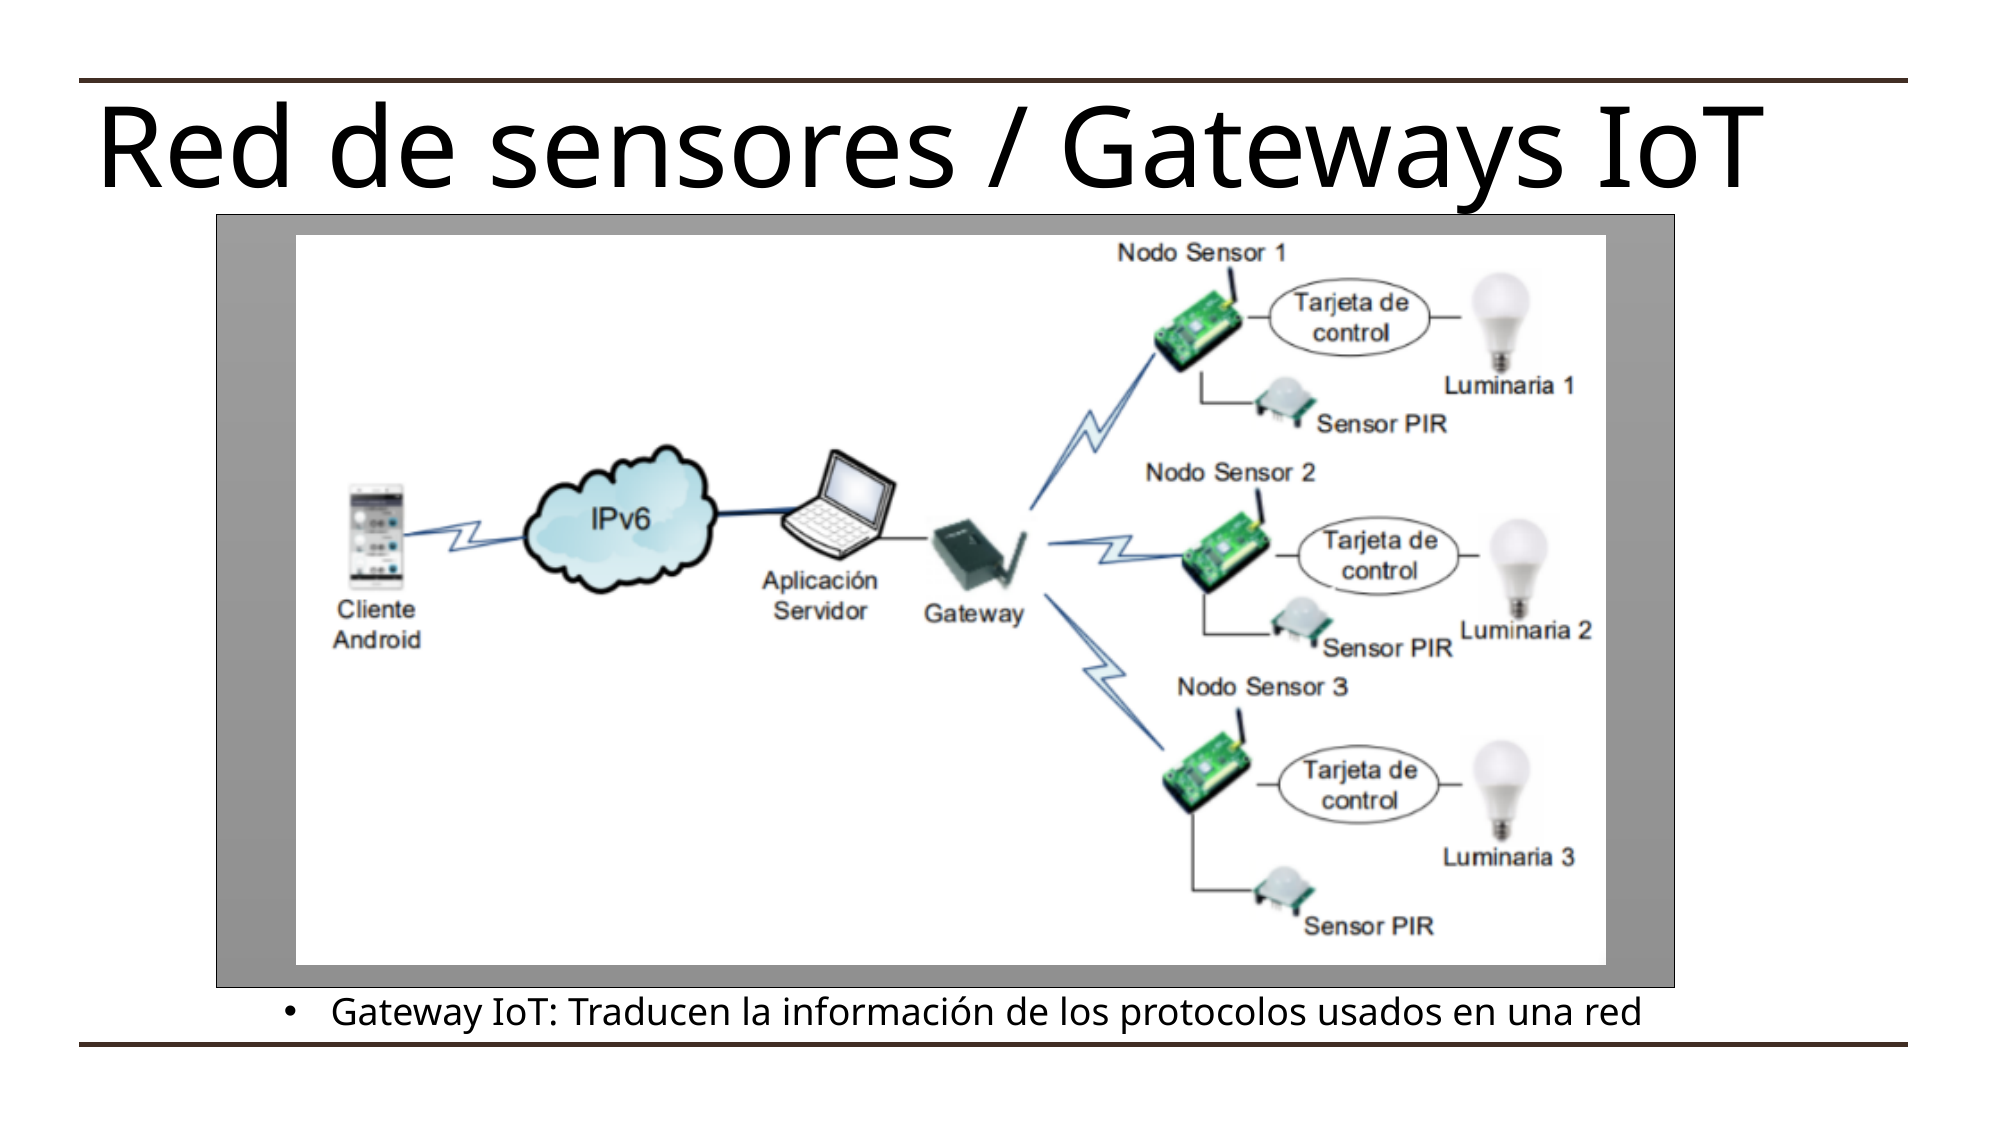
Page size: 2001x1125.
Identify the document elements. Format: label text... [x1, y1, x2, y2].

text_box [216, 214, 1675, 988]
text_box Gateway IoT: Traducen la información de los protocolos usados en una red [269, 935, 1659, 1041]
title Red de sensores / Gateways IoT [79, 137, 1824, 148]
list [296, 235, 1606, 965]
